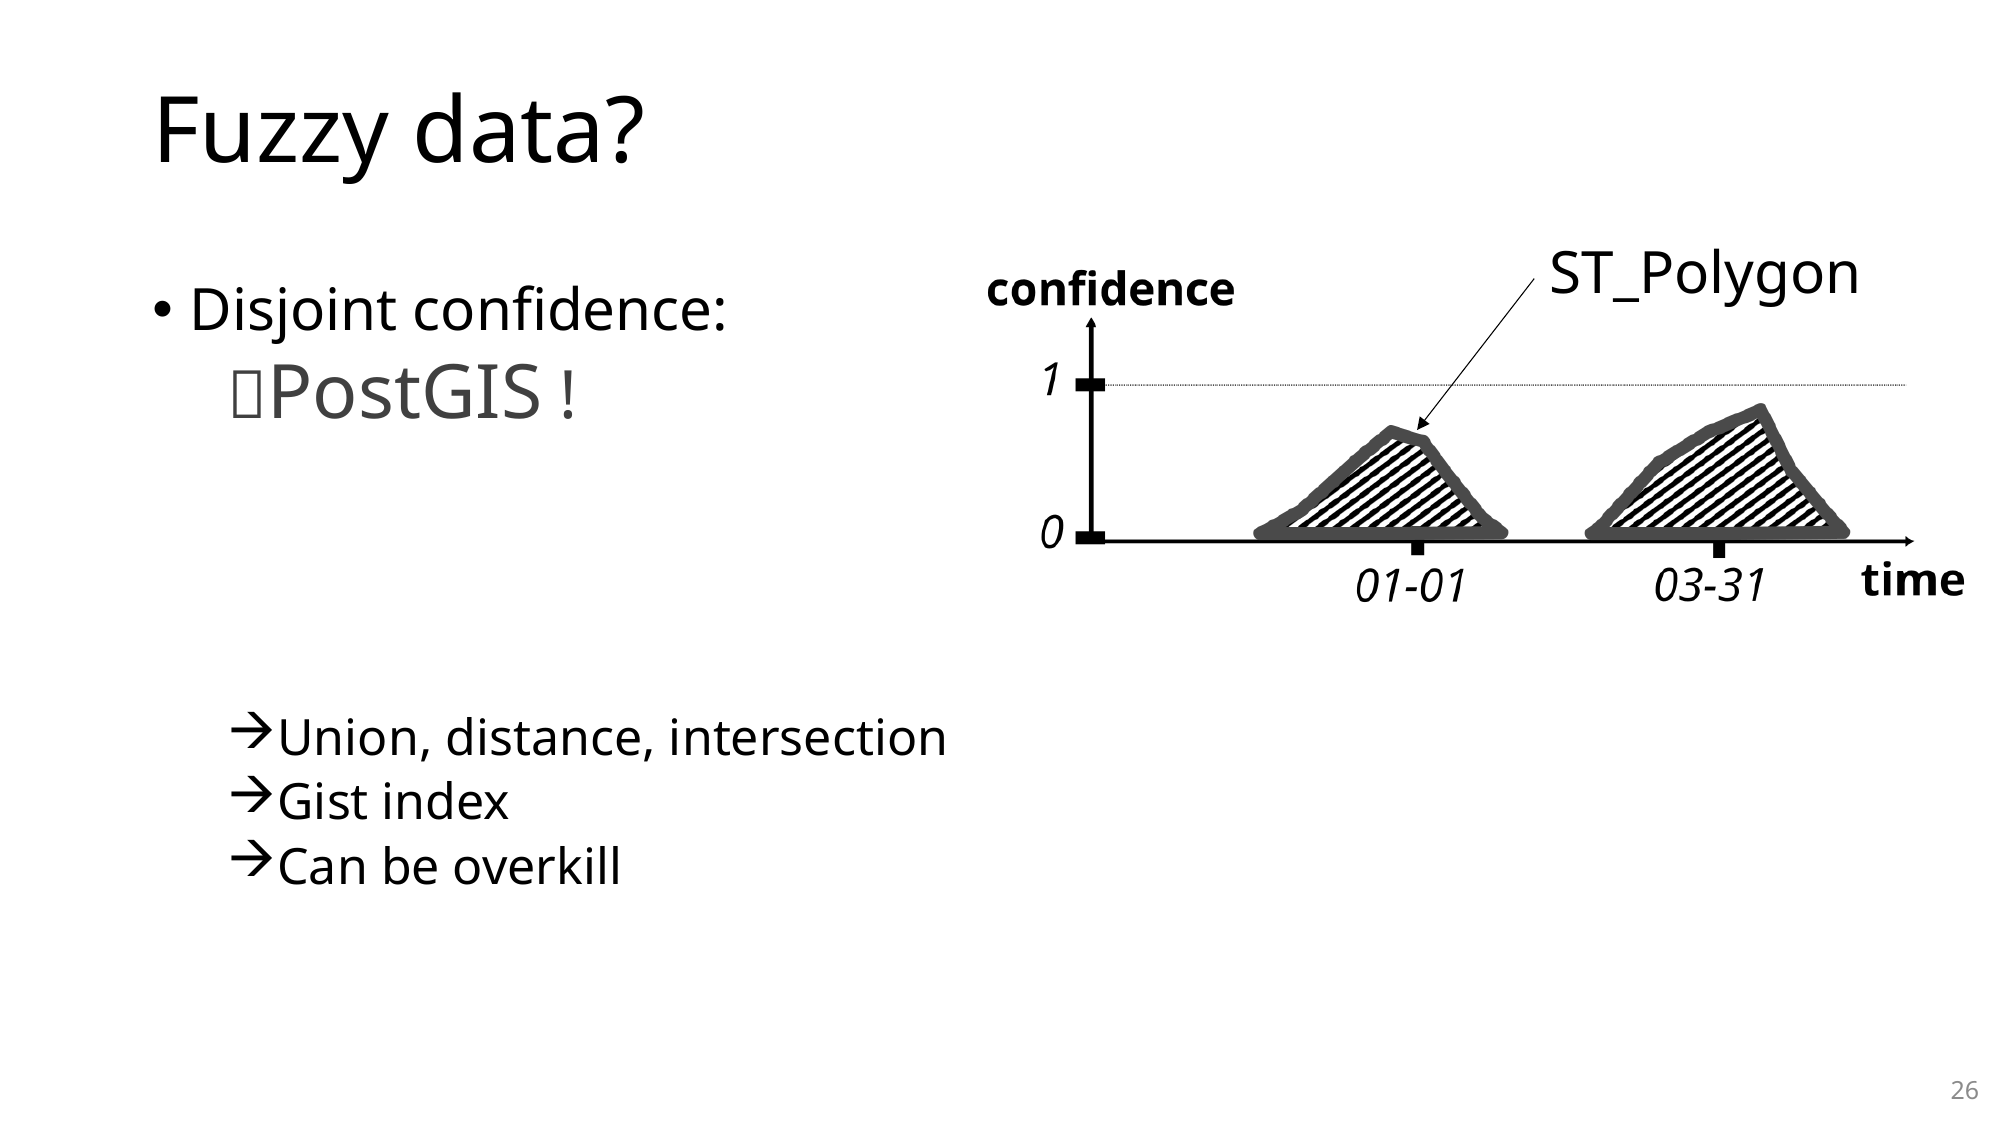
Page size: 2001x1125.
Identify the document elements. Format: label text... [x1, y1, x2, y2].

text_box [1417, 278, 1535, 430]
list Disjoint confidence: PostGIS ! Union, distance, intersection Gist index Can be overkill [137, 272, 1863, 1014]
text_box ST_Polygon [1534, 235, 1984, 334]
picture [983, 265, 1968, 604]
title Fuzzy data? [137, 24, 1863, 242]
slide_number 26 [1655, 1061, 1994, 1122]
